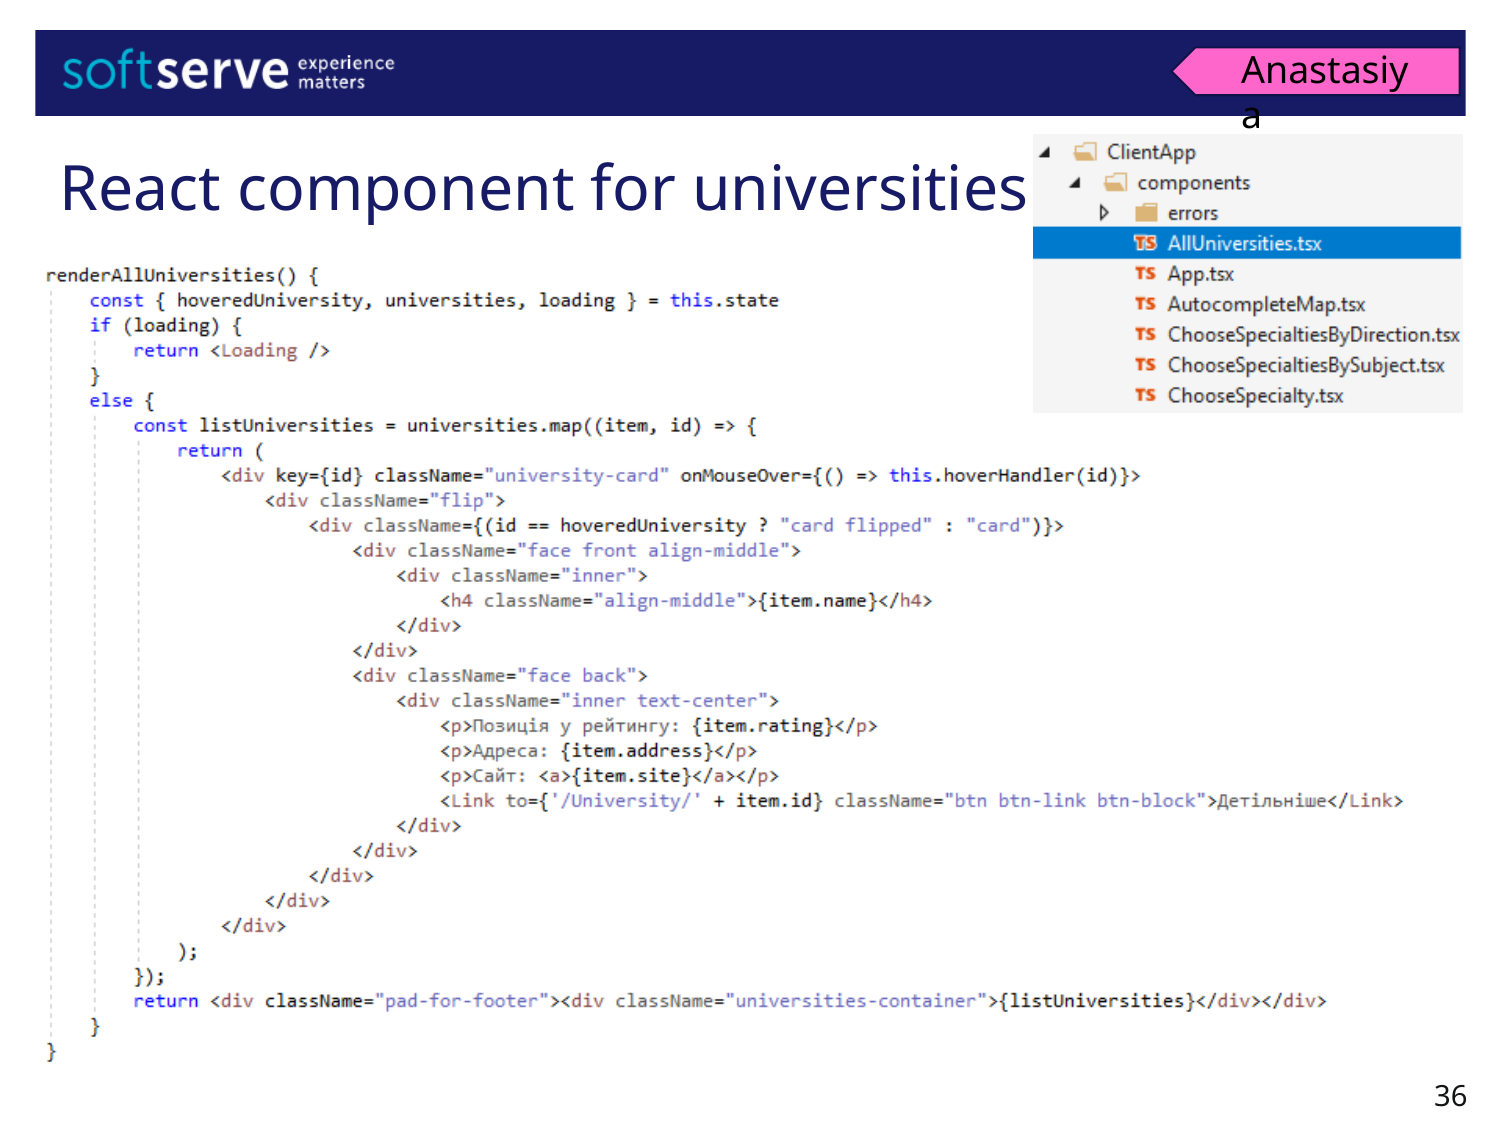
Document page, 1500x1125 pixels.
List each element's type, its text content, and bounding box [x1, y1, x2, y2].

slide_number 36 [1419, 1070, 1500, 1125]
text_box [1171, 38, 1460, 100]
picture [38, 134, 1463, 1073]
subtitle React component for universities [44, 148, 1033, 224]
